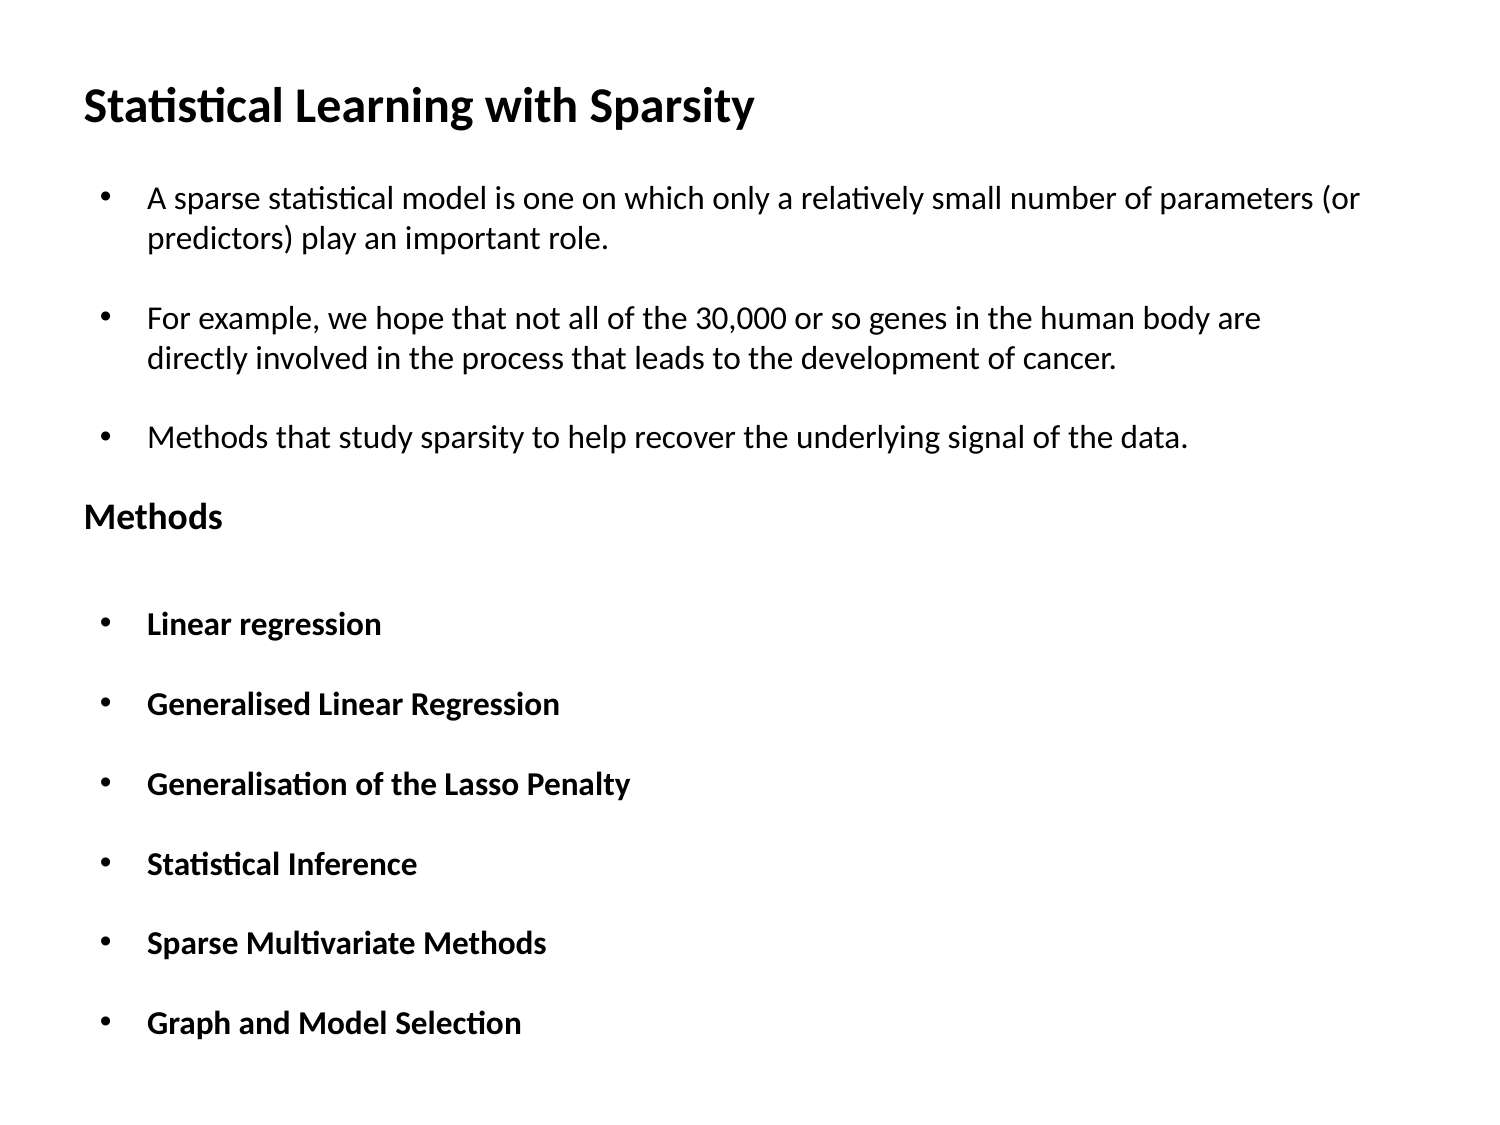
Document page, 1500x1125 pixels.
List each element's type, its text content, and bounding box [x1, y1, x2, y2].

text_box Methods [68, 484, 934, 545]
text_box A sparse statistical model is one on which only a relatively small number of parameters (or predictors) play an important role. For example, we hope that not all of the 30,000 or so genes in the human body are directly involved in the process that leads to the development of cancer. Methods that study sparsity to help recover the underlying signal of the data. [85, 168, 1384, 463]
text_box Linear regression Generalised Linear Regression Generalisation of the Lasso Penalty Statistical Inference Sparse Multivariate Methods Graph and Model Selection [85, 554, 1384, 1049]
text_box Statistical Learning with Sparsity [68, 65, 934, 140]
